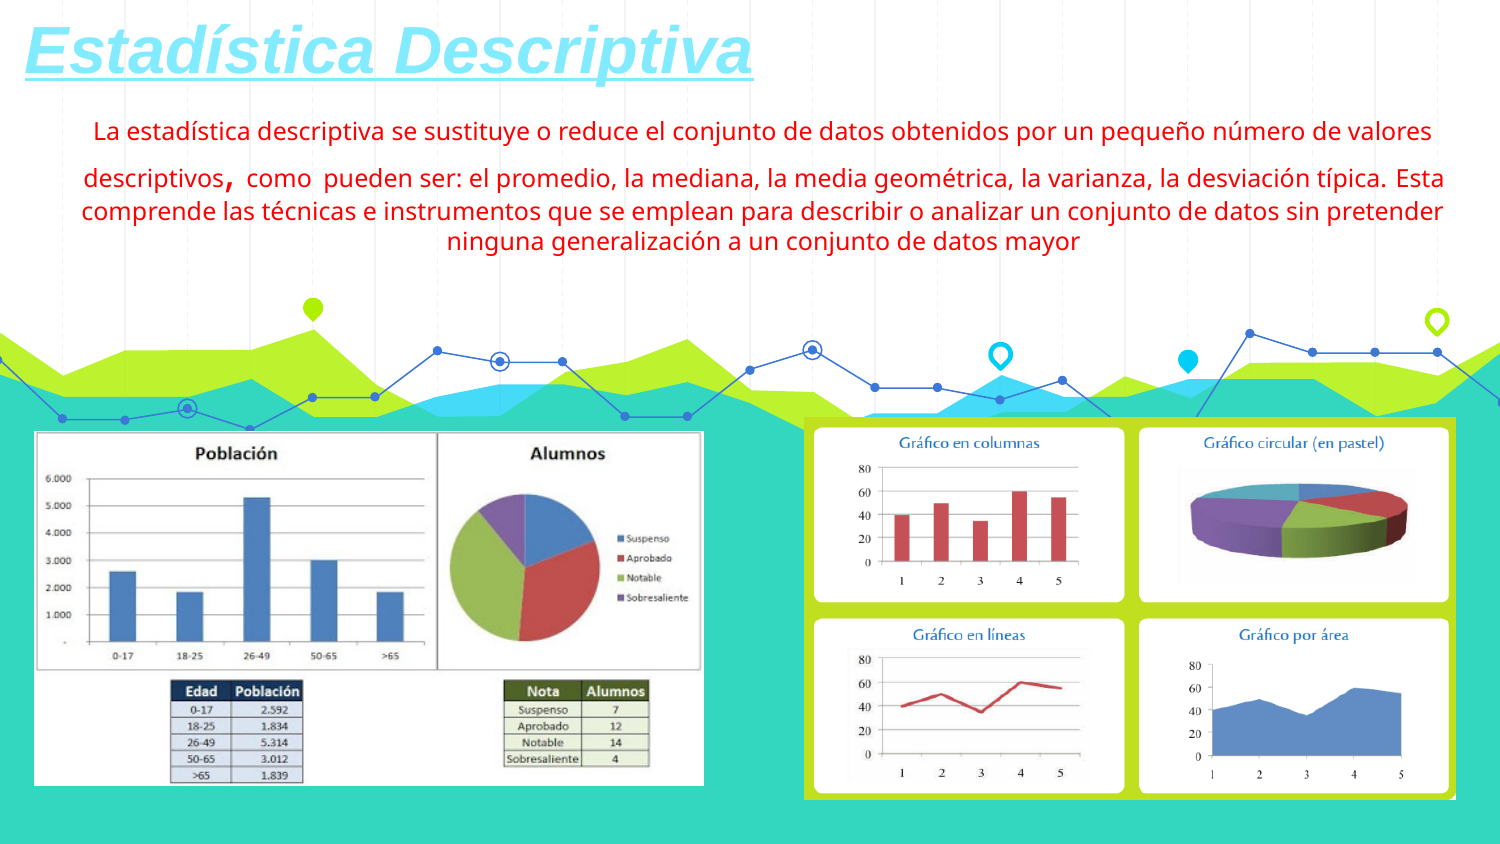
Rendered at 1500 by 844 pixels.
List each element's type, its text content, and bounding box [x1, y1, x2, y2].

picture [33, 431, 705, 786]
text_box Estadística Descriptiva [9, 0, 805, 95]
picture [804, 417, 1456, 800]
title La estadística descriptiva se sustituye o reduce el conjunto de datos obtenidos por un pequeño número de valores descriptivos, como pueden ser: el promedio, la mediana, la media geométrica, la varianza, la desviación típica. Esta comprende las técnicas e instrumentos que se emplean para describir o analizar un conjunto de datos sin pretender ninguna generalización a un conjunto de datos mayor [56, 123, 1471, 271]
